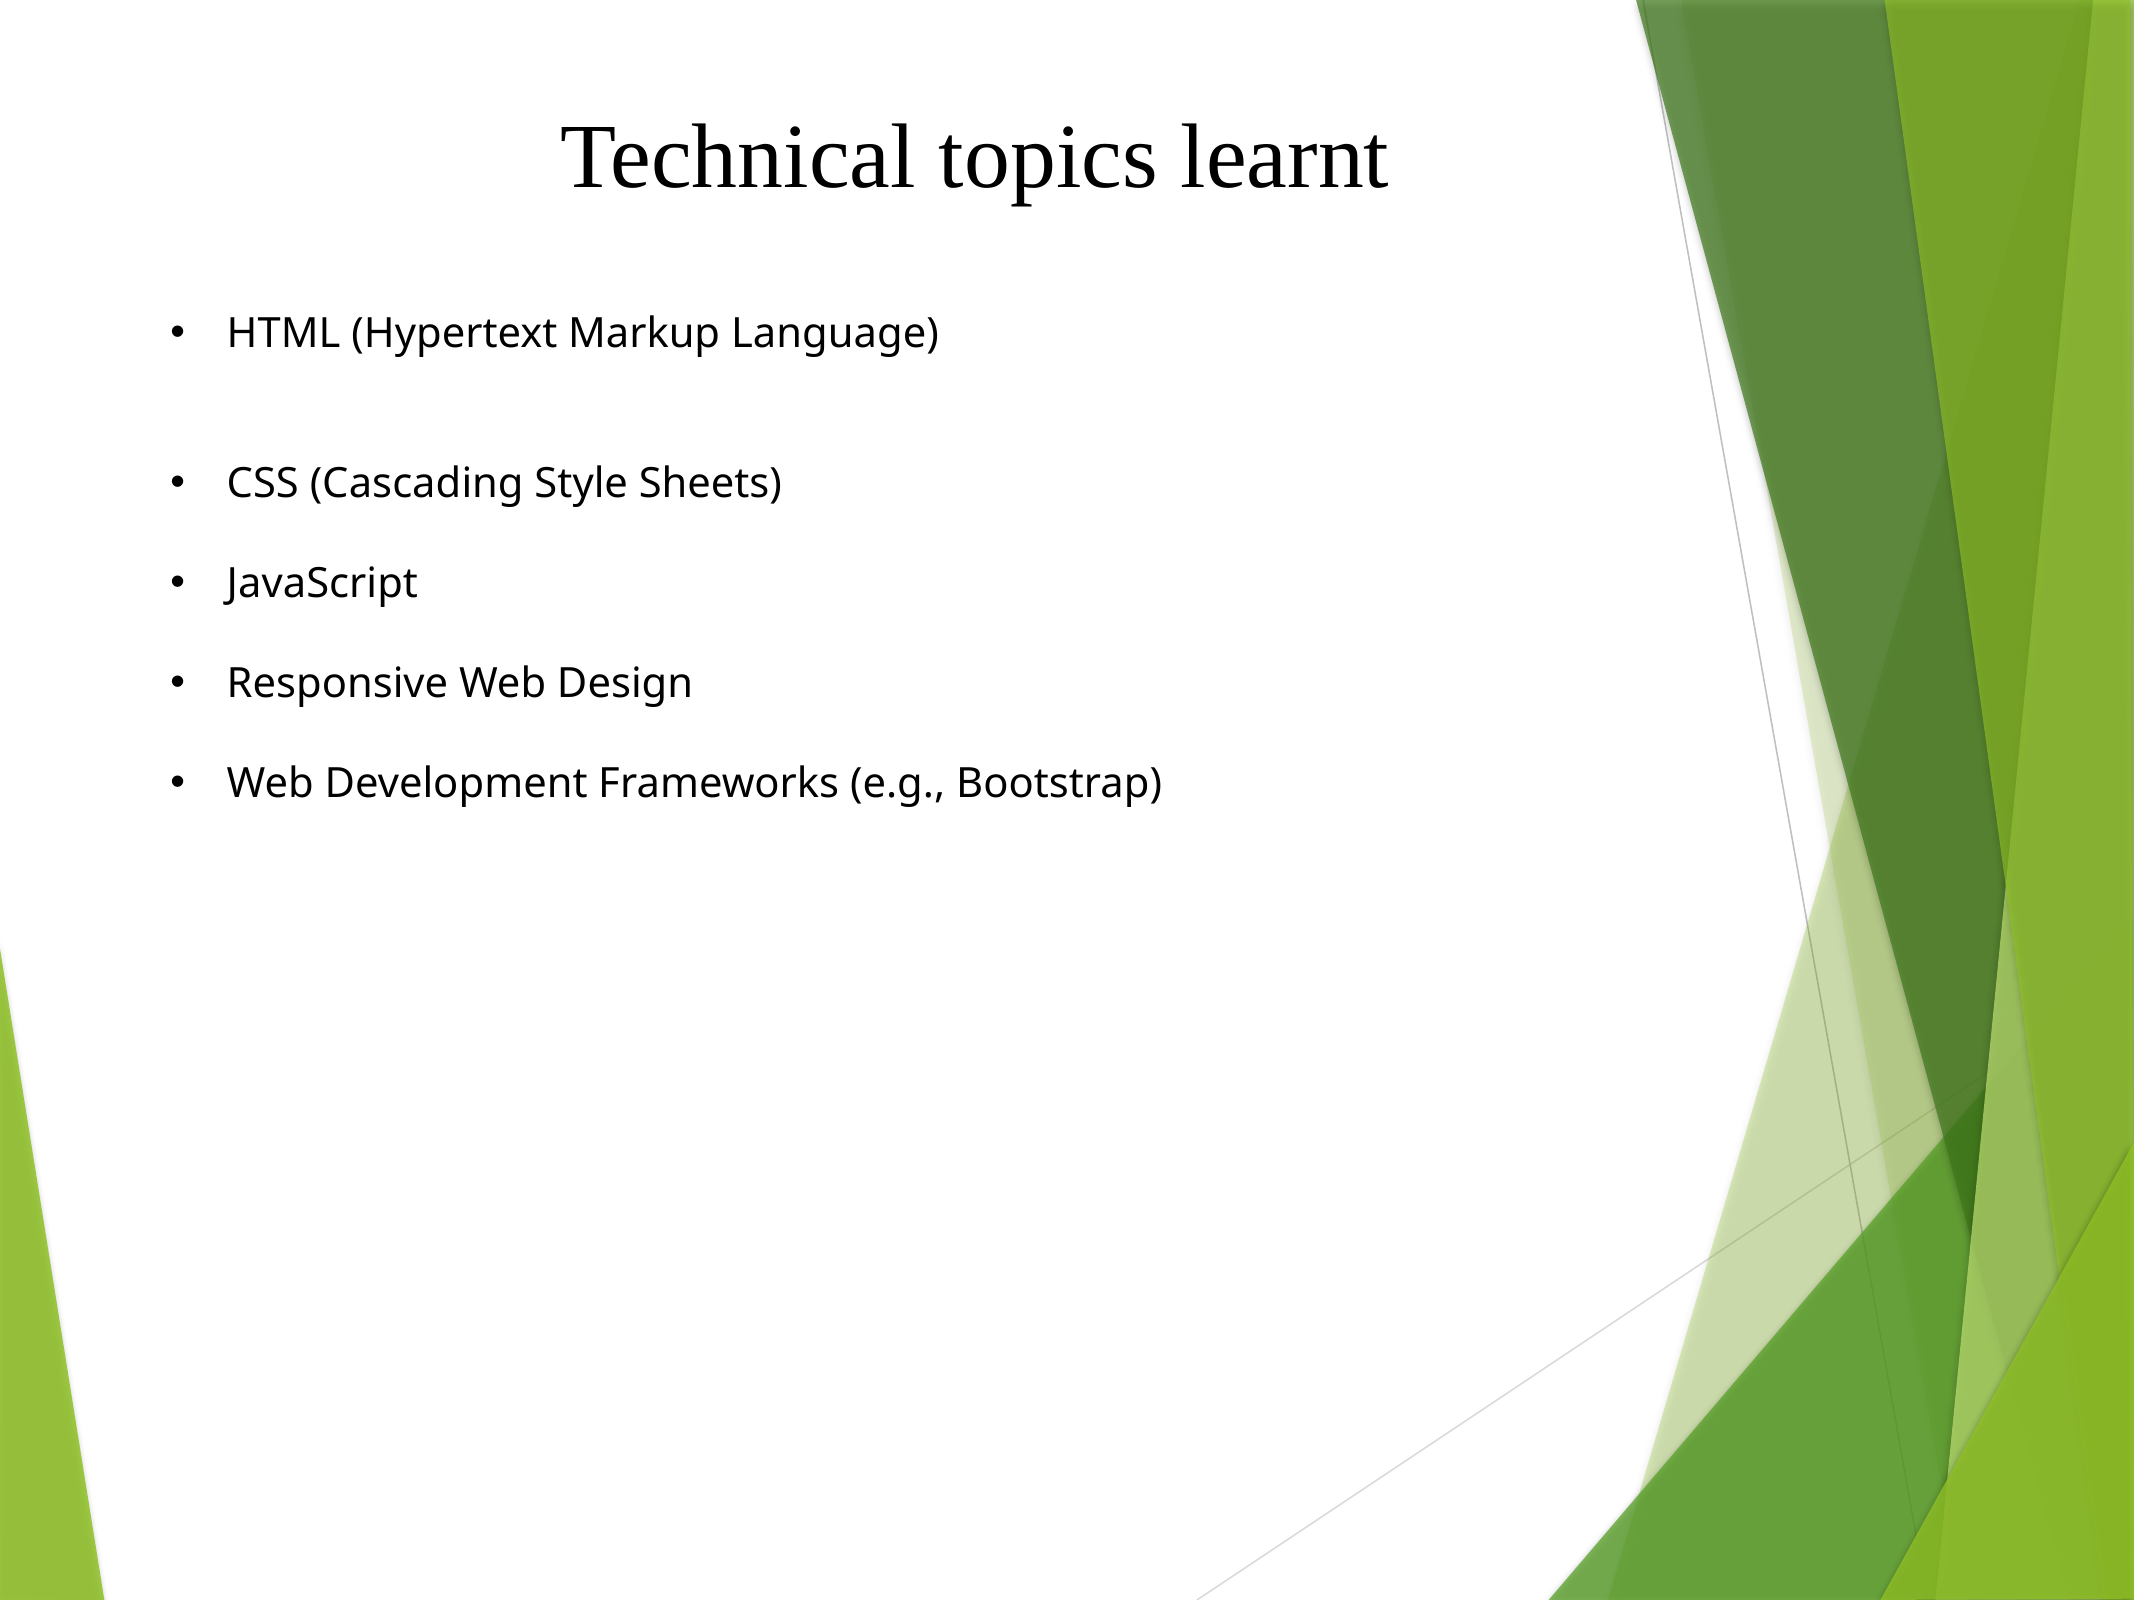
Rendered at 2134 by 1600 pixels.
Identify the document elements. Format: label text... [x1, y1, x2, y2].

text_box Technical topics learnt [554, 89, 1398, 213]
text_box [174, 510, 2046, 569]
text_box HTML (Hypertext Markup Language) CSS (Cascading Style Sheets) JavaScript Responsive Web Design Web Development Frameworks (e.g., Bootstrap) [164, 274, 2057, 1008]
